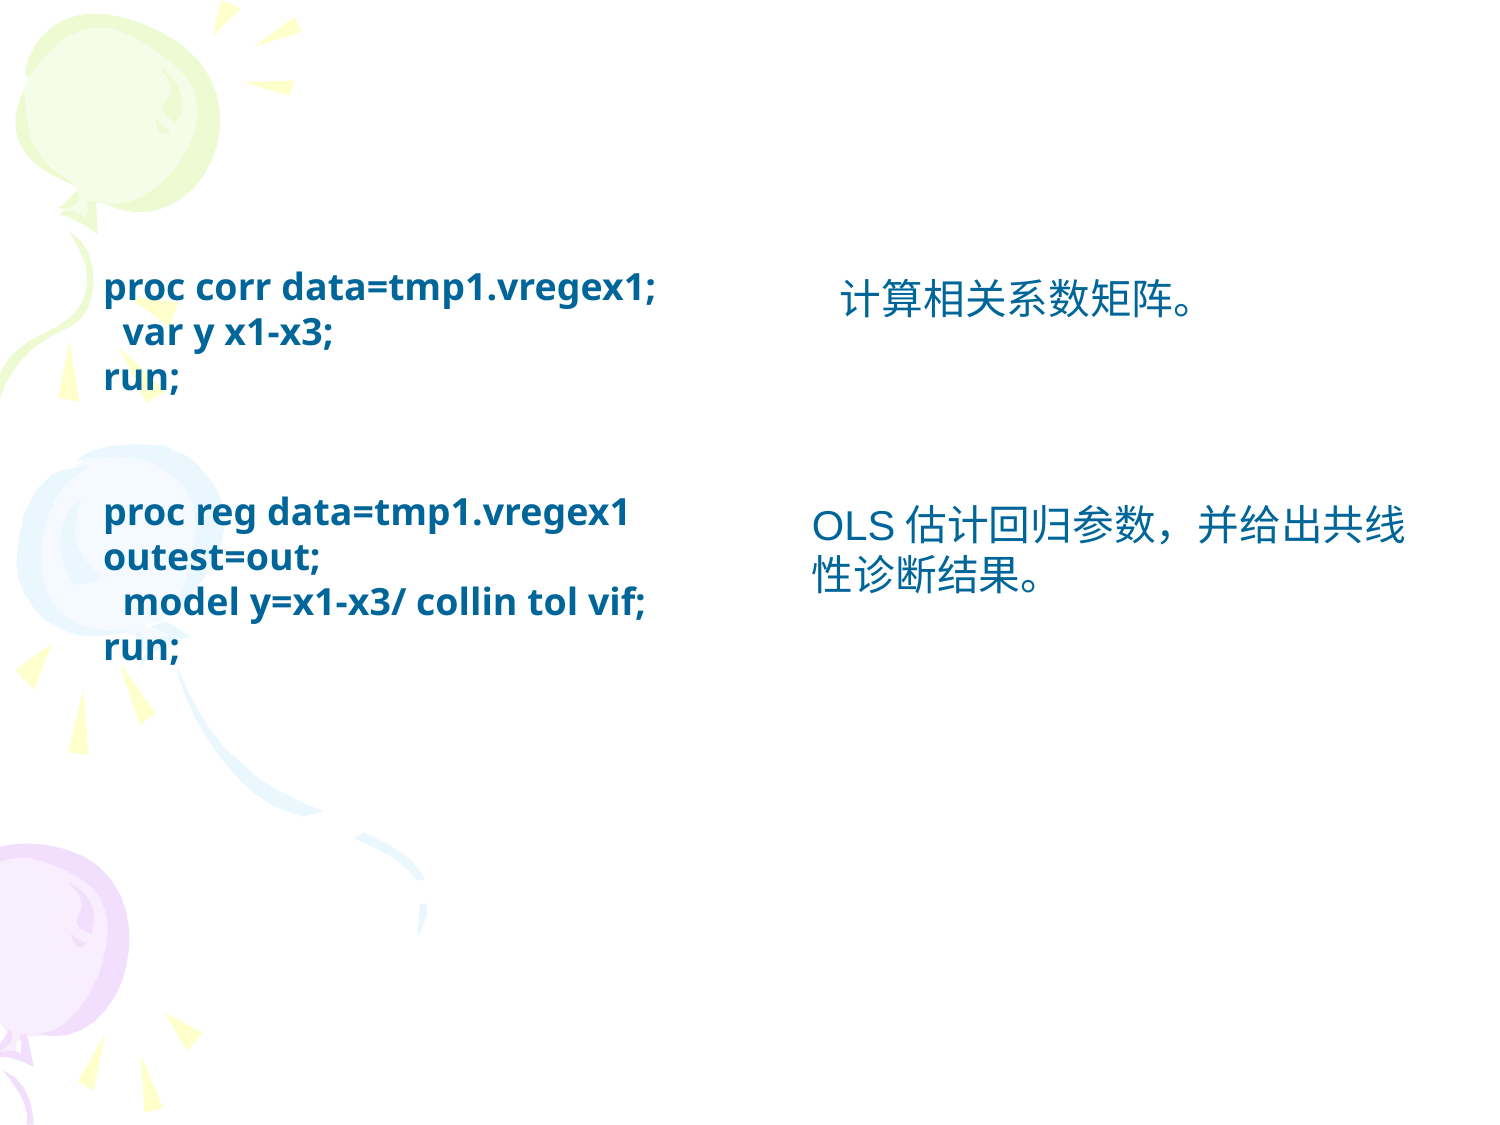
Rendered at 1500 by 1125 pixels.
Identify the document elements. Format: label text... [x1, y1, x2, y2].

text_box 计算相关系数矩阵。 [825, 265, 1475, 331]
text_box OLS估计回归参数，并给出共线性诊断结果。 [797, 491, 1448, 607]
text_box proc corr data=tmp1.vregex1; var y x1-x3; run; proc reg data=tmp1.vregex1 outest=out; model y=x1-x3/ collin tol vif; run; [88, 255, 764, 676]
